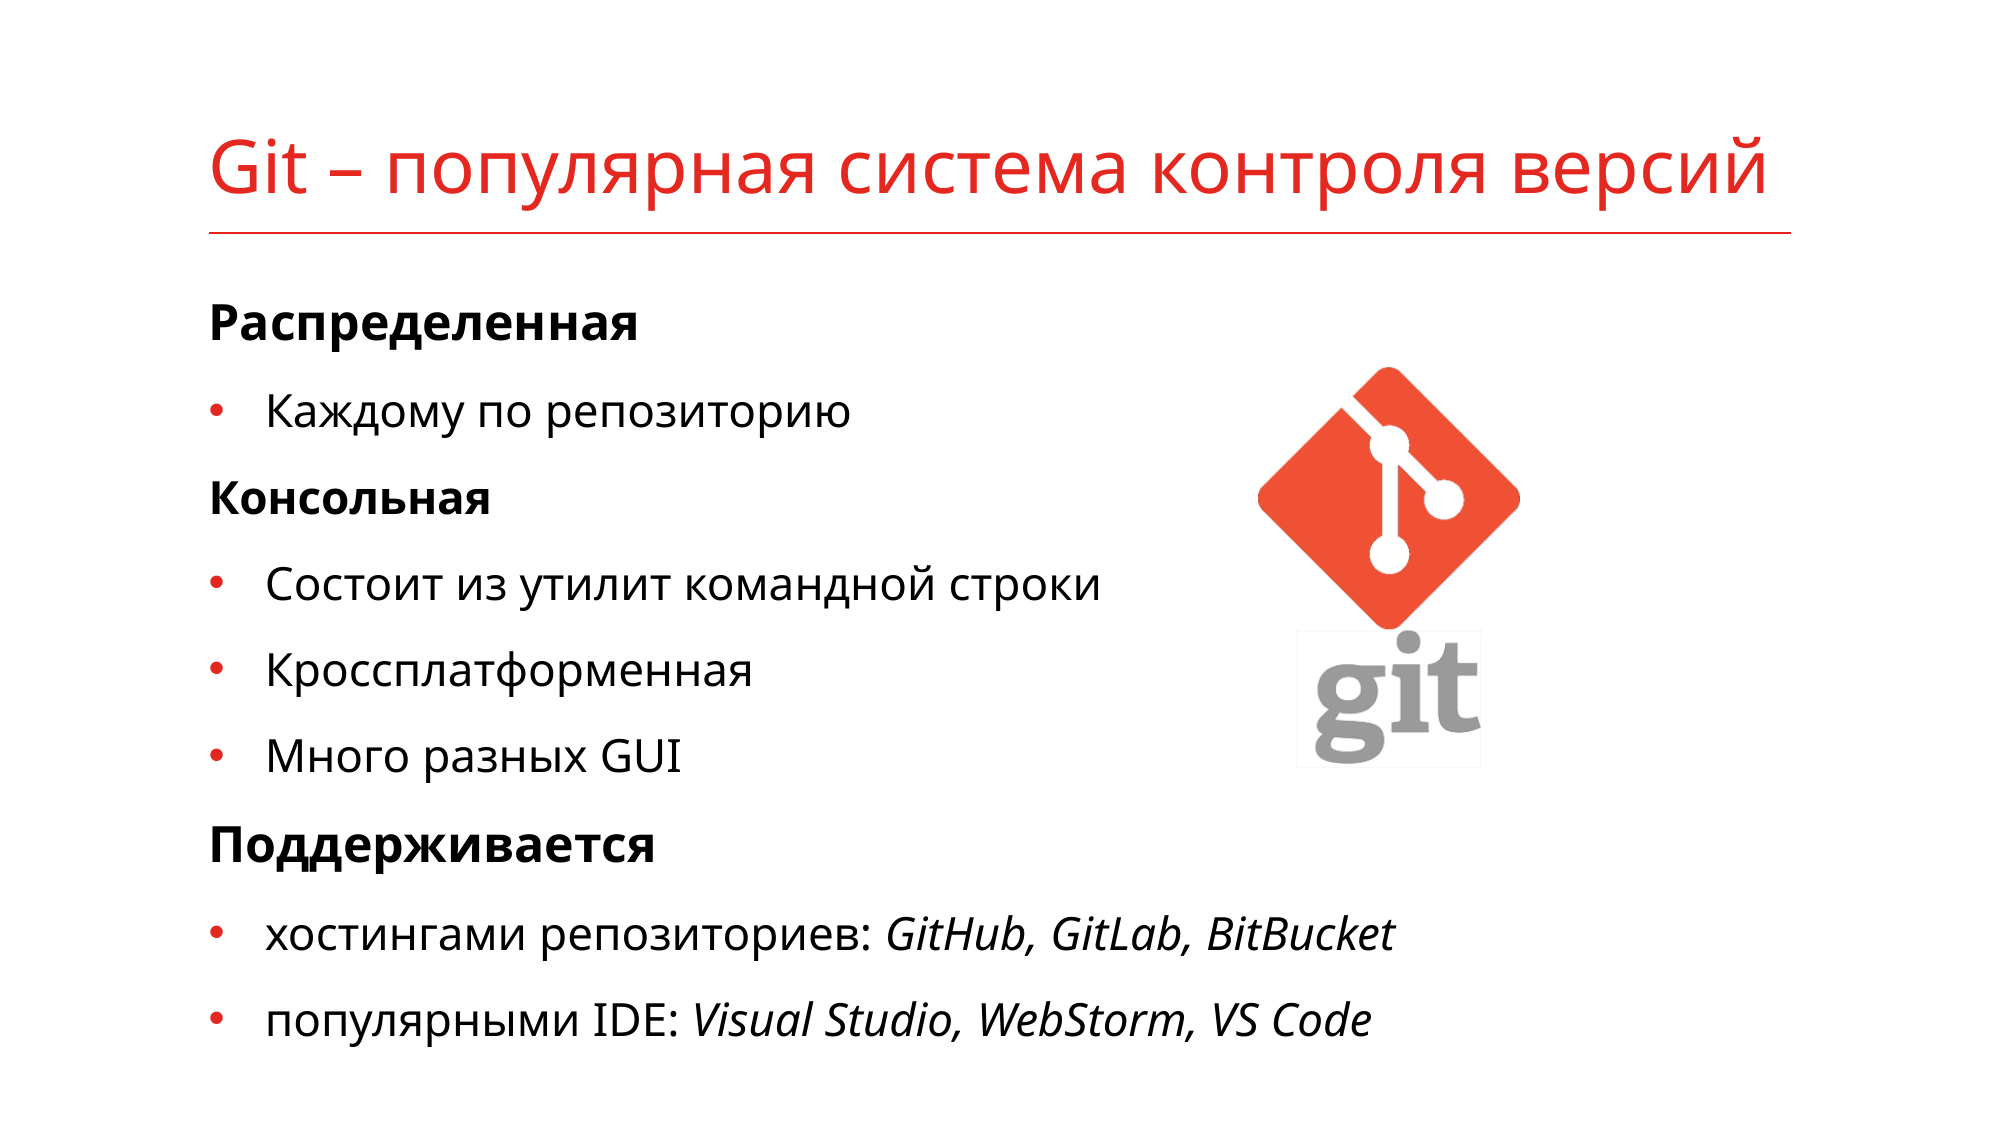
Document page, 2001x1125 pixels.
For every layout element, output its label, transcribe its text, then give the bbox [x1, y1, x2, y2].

picture [1183, 357, 1594, 768]
list Распределенная Каждому по репозиторию Консольная Состоит из утилит командной строки Кроссплатформенная Много разных GUI Поддерживается хостингами репозиториев: GitHub, GitLab, BitBucket популярными IDE: Visual Studio, WebStorm, VS Code [208, 290, 1792, 1071]
title Git – популярная система контроля версий [208, 54, 1792, 232]
